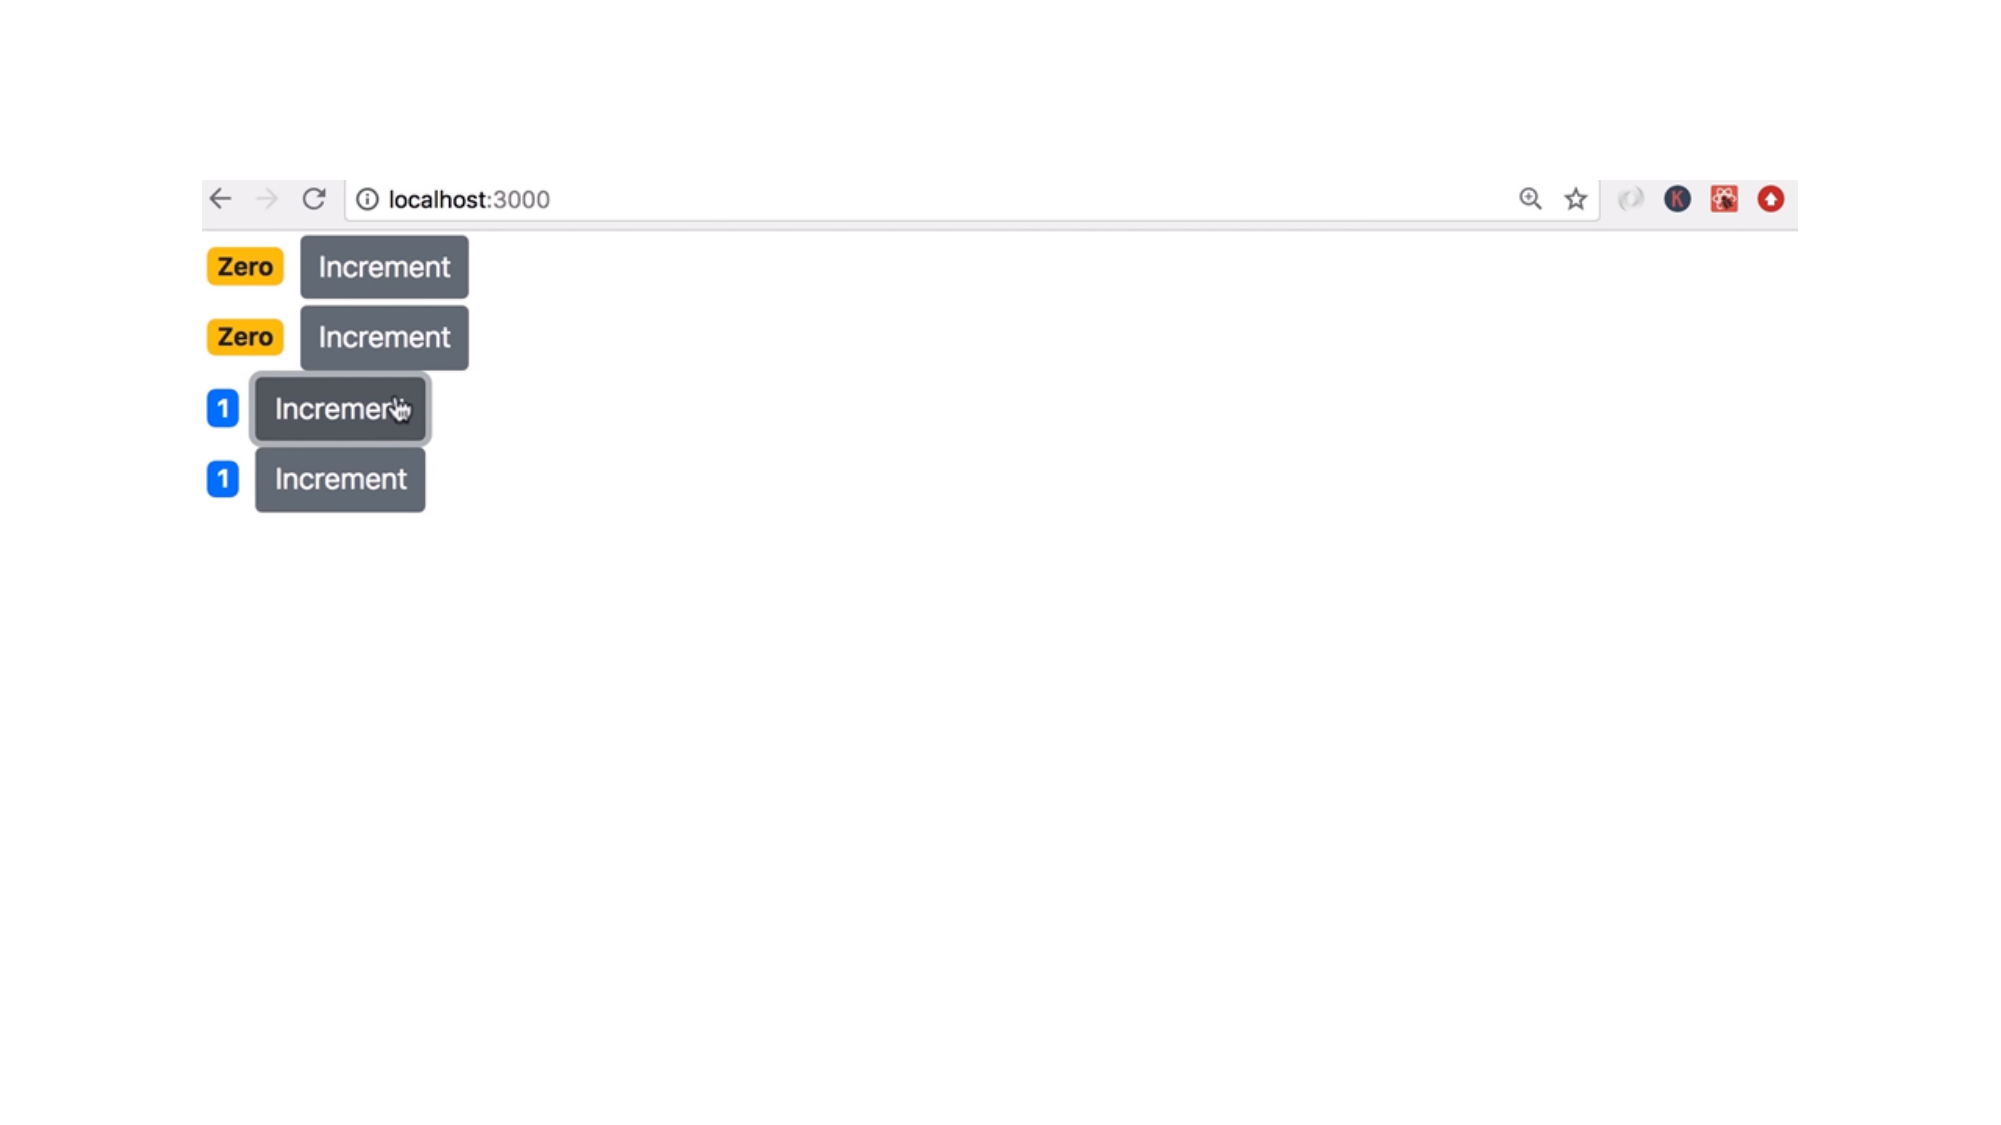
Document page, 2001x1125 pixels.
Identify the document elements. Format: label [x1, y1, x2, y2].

picture [202, 180, 1798, 945]
